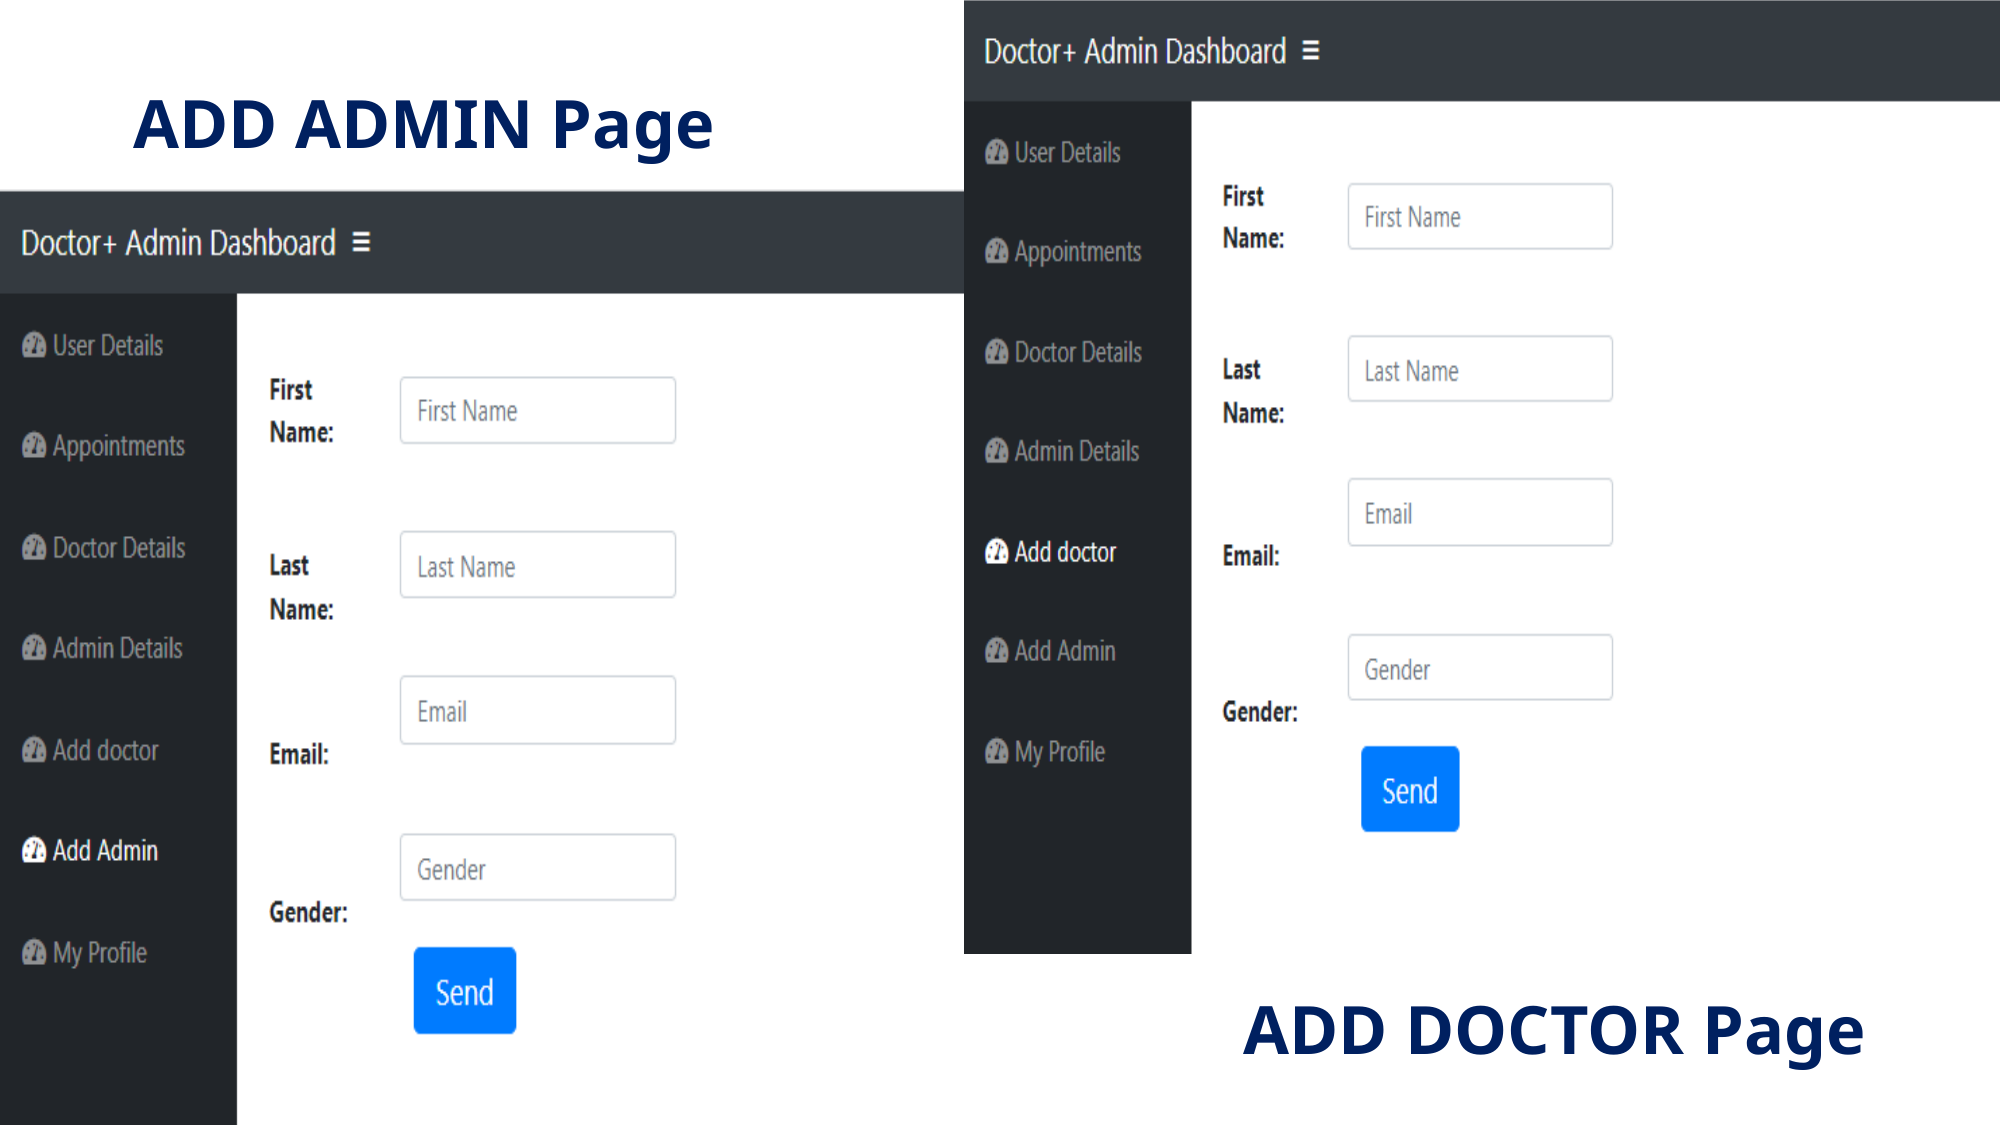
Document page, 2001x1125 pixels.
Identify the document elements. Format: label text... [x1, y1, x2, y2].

text_box ADD ADMIN Page [94, 49, 755, 162]
text_box ADD DOCTOR Page [1224, 963, 1885, 1068]
picture [0, 0, 2000, 1125]
